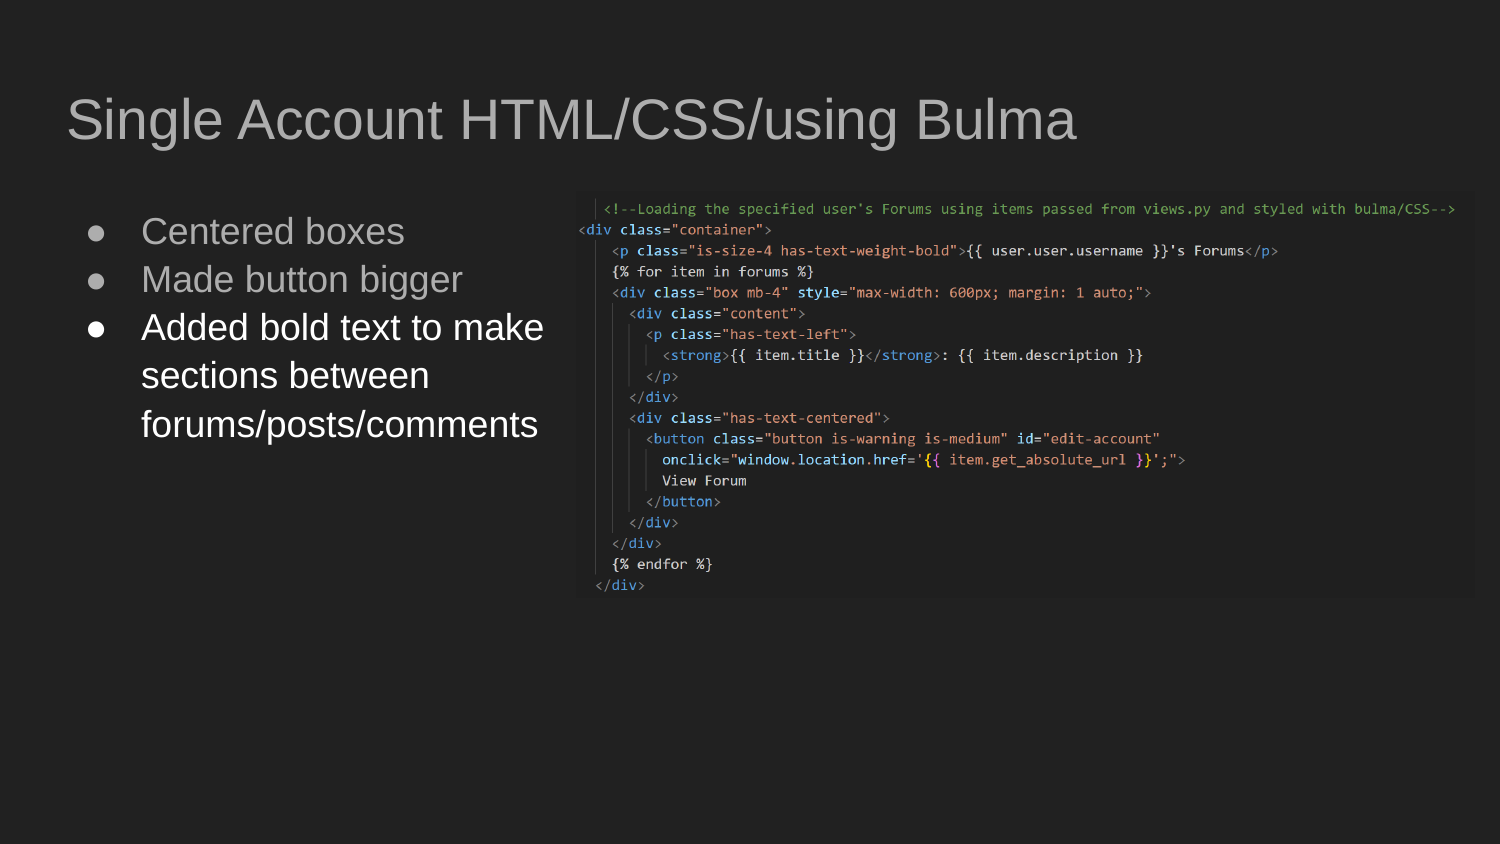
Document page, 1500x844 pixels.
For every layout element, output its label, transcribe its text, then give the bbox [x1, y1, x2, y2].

list Centered boxes Made button bigger Added bold text to make sections between forums/posts/comments [51, 189, 660, 750]
picture [576, 191, 1476, 598]
title Single Account HTML/CSS/using Bulma [51, 72, 1449, 167]
